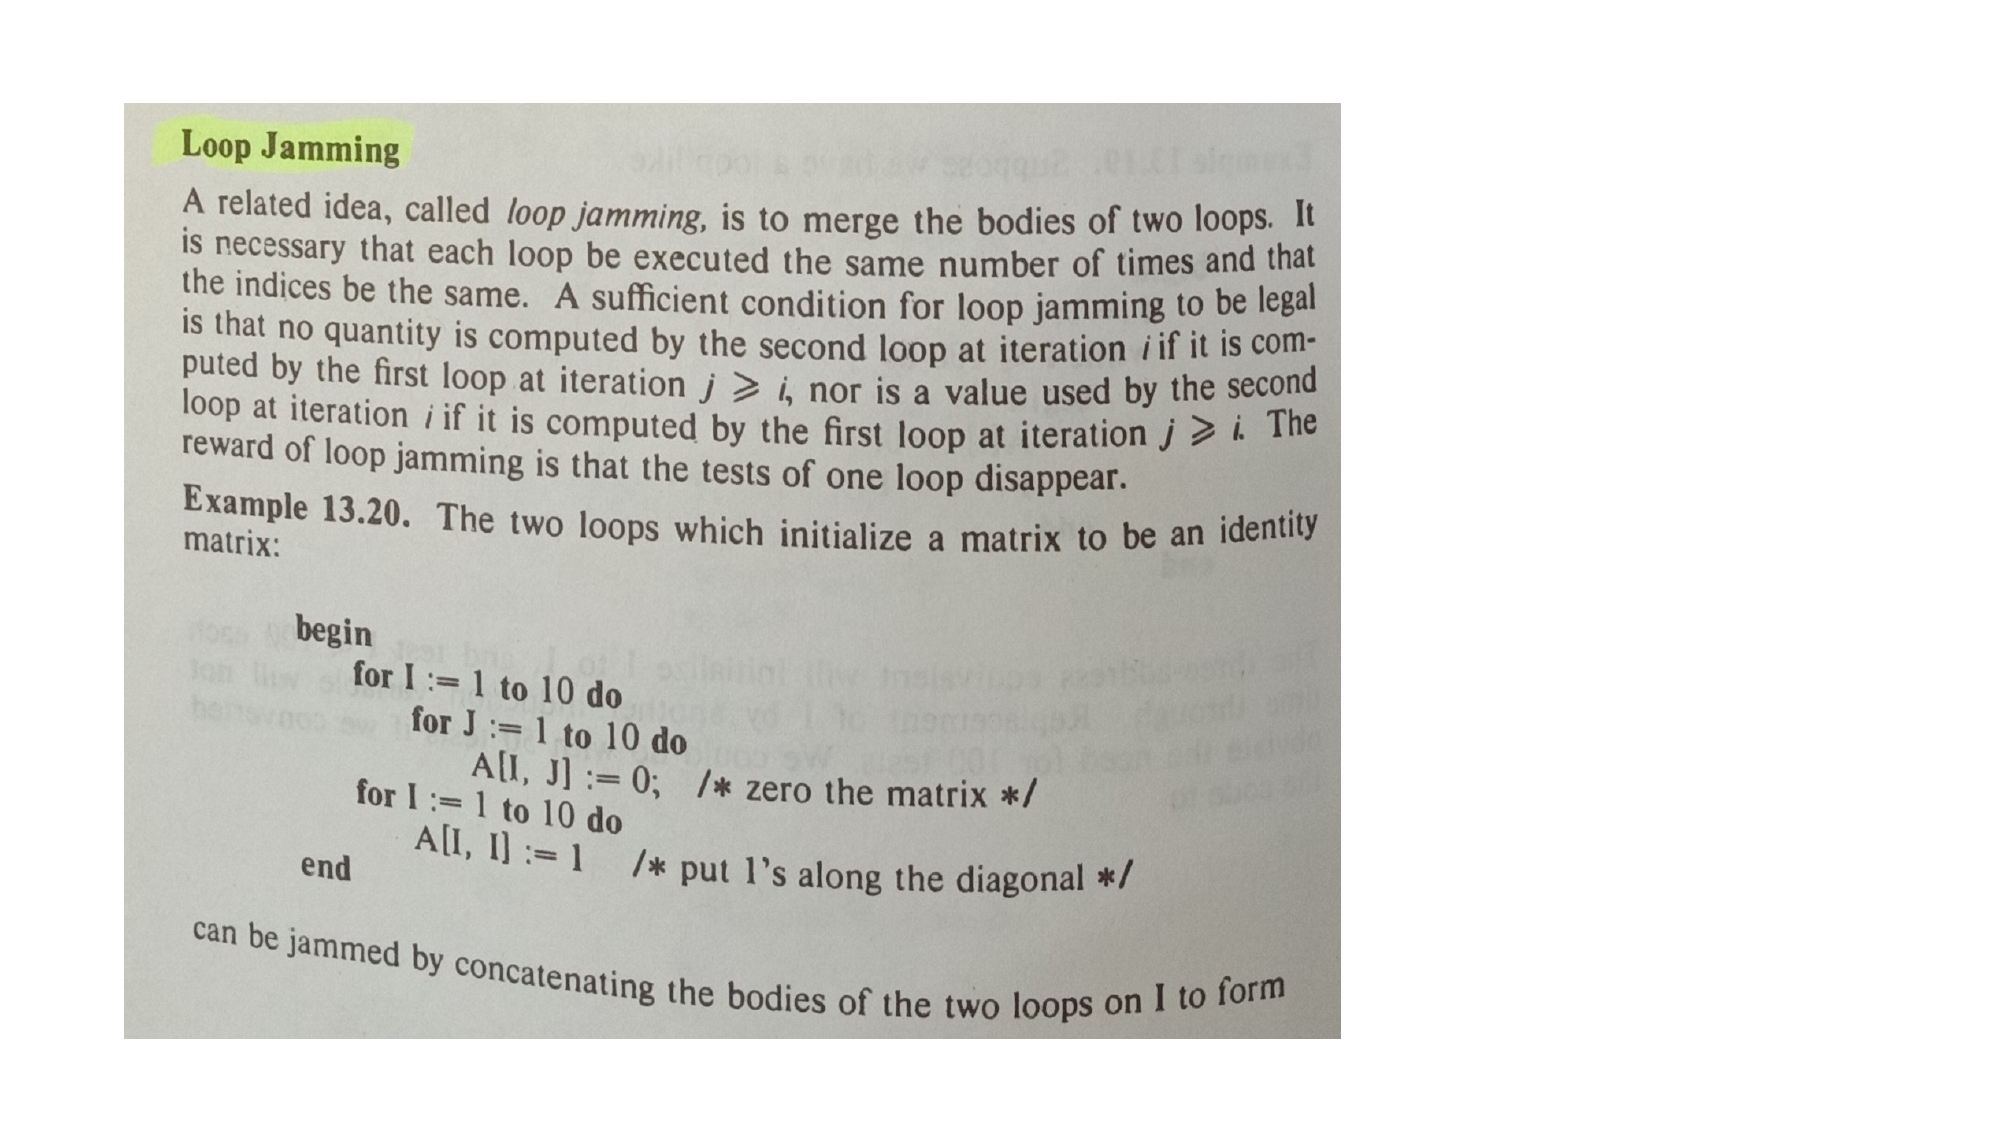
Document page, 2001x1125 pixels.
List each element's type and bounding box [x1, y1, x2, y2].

list [124, 103, 1341, 1039]
